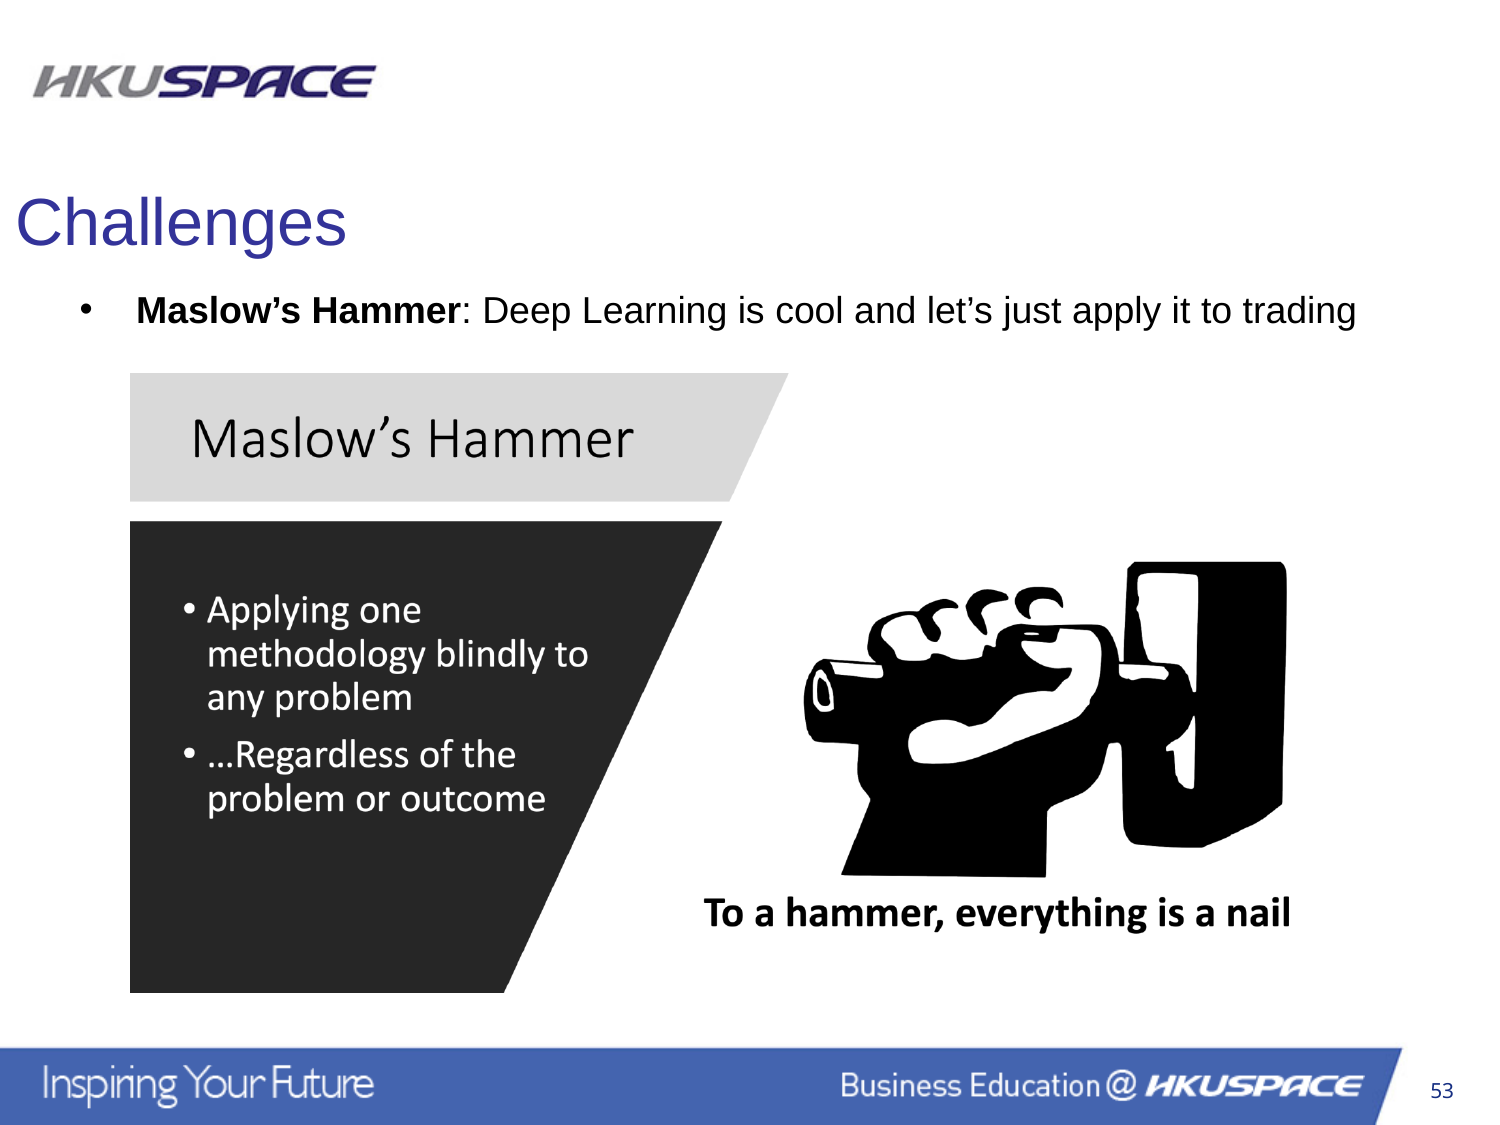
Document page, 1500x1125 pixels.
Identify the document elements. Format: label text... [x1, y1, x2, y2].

picture [0, 0, 1500, 1125]
title Challenges [0, 101, 1325, 266]
text_box Maslow’s Hammer: Deep Learning is cool and let’s just apply it to trading [64, 278, 1483, 409]
slide_number 53 [1415, 1070, 1499, 1125]
